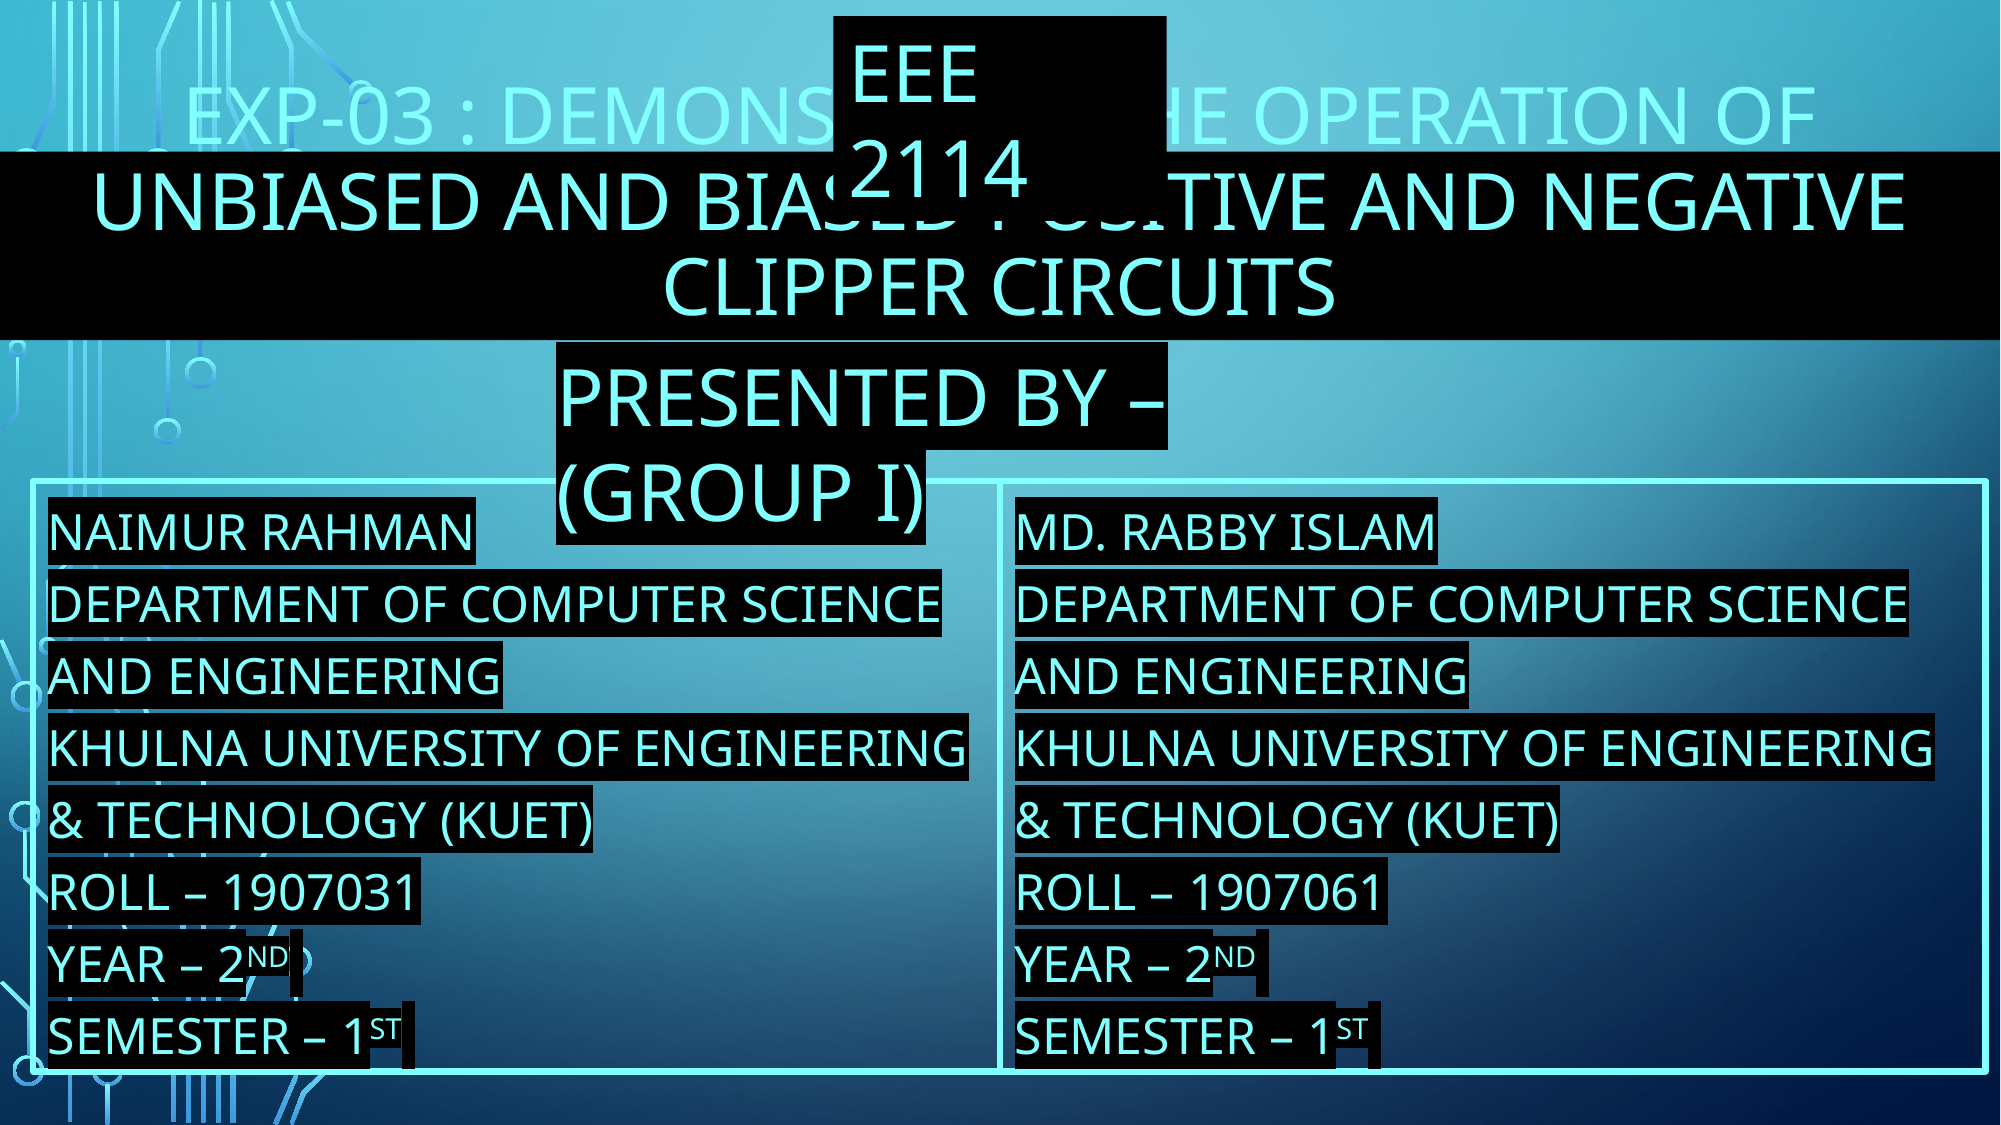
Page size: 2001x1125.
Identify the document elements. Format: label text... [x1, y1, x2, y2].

title Exp-03 : Demonstrate the operation of unbiased and biased positive and negative clipper circuits [0, 151, 2000, 341]
text_box EEE 2114 [833, 16, 1167, 221]
text_box PRESENTED BY – (GROUP I) [541, 340, 1459, 545]
text_box MD. RABBY ISLAM DEPARTMENT OF COMPUTER SCIENCE AND ENGINEERING KHULNA UNIVERSITY OF ENGINEERING & TECHNOLOGY (KUET) ROLL – 1907061 YEAR – 2ND SEMESTER – 1ST [999, 480, 1986, 1072]
text_box NAIMUR RAHMAN DEPARTMENT OF COMPUTER SCIENCE AND ENGINEERING KHULNA UNIVERSITY OF ENGINEERING & TECHNOLOGY (KUET) ROLL – 1907031 YEAR – 2ND SEMESTER – 1ST [33, 480, 999, 1072]
